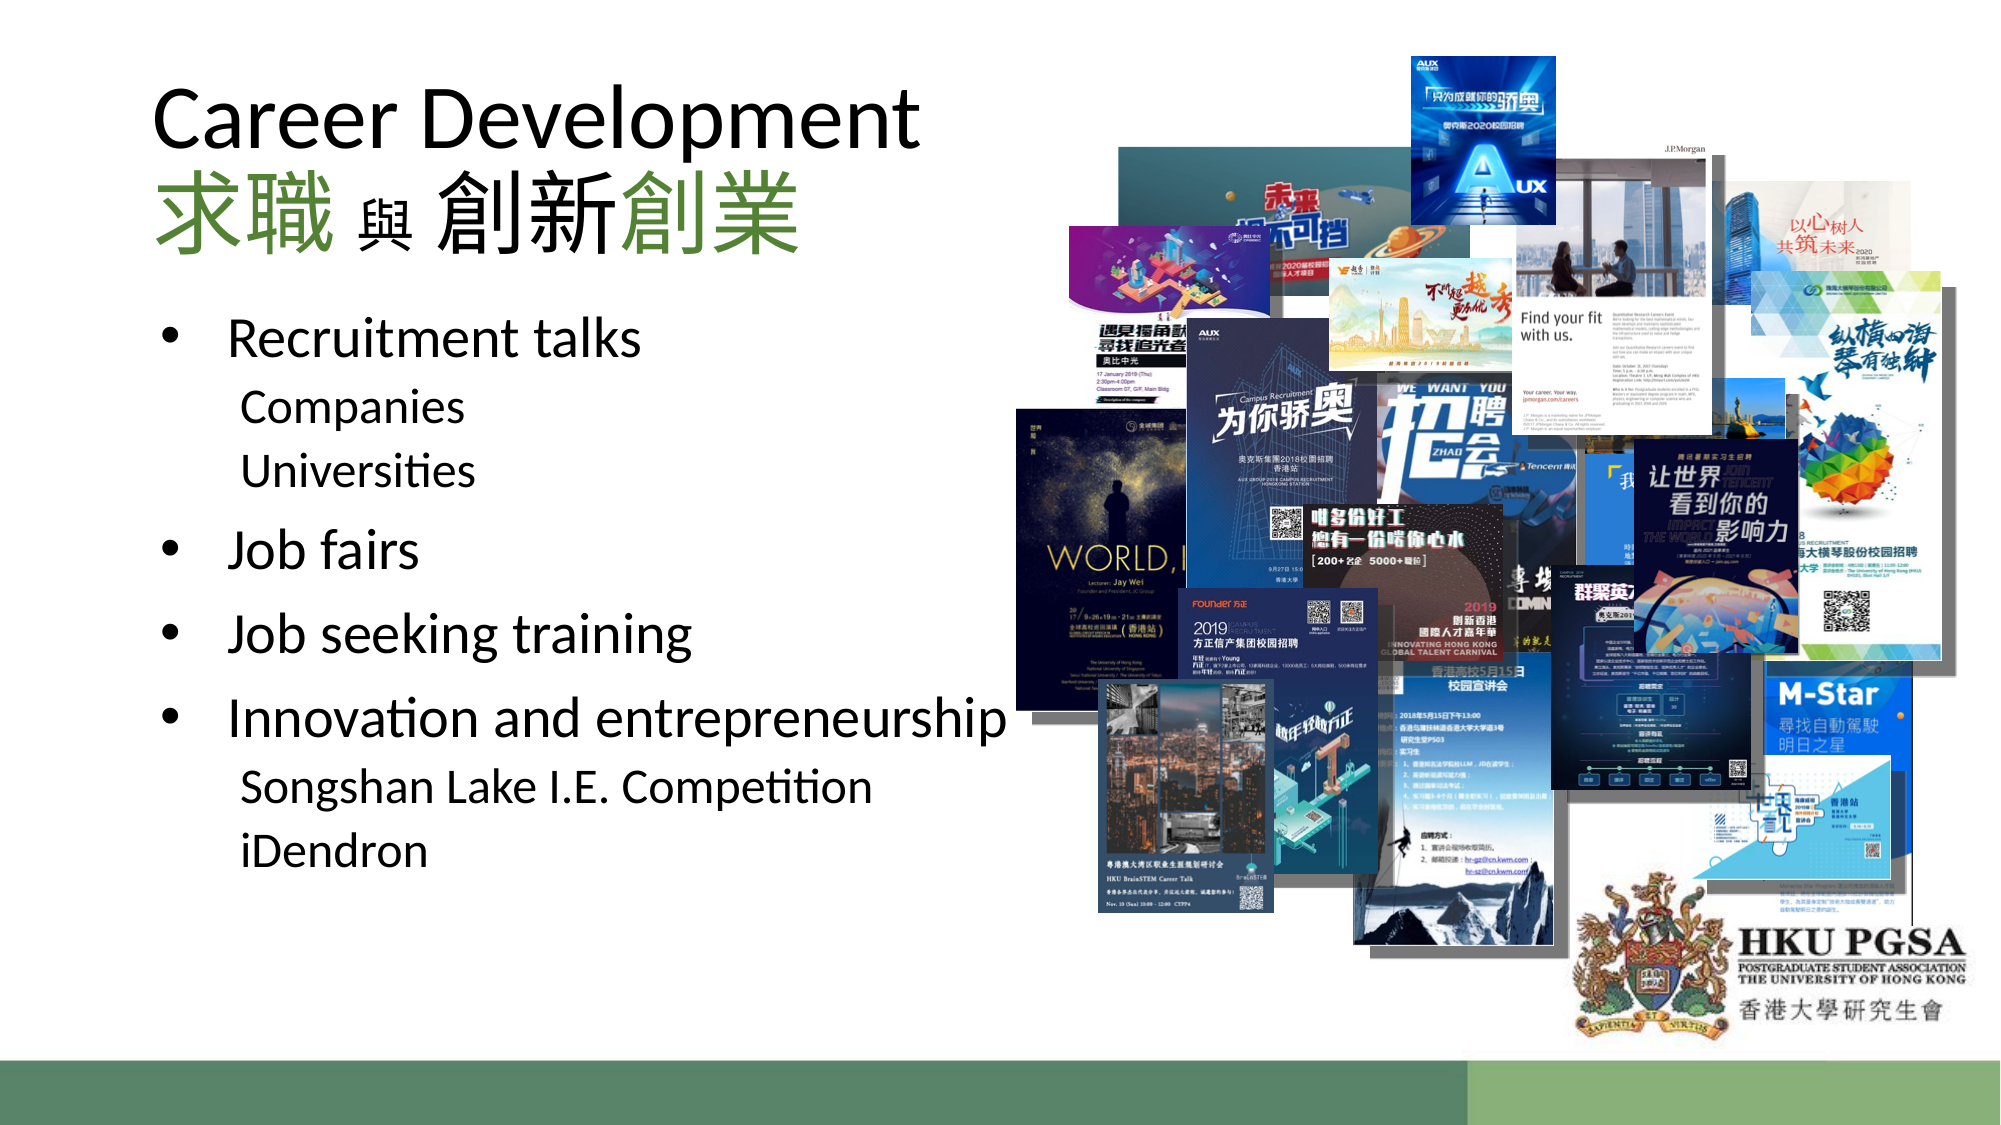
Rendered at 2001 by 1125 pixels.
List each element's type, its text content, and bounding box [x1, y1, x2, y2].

title Career Development 求職 與 創新創業 [137, 59, 1016, 278]
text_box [1016, 56, 1942, 946]
picture [0, 0, 2001, 1125]
list Recruitment talks Companies Universities Job fairs Job seeking training Innovation and entrepreneurship Songshan Lake I.E. Competition iDendron [137, 299, 1099, 1014]
